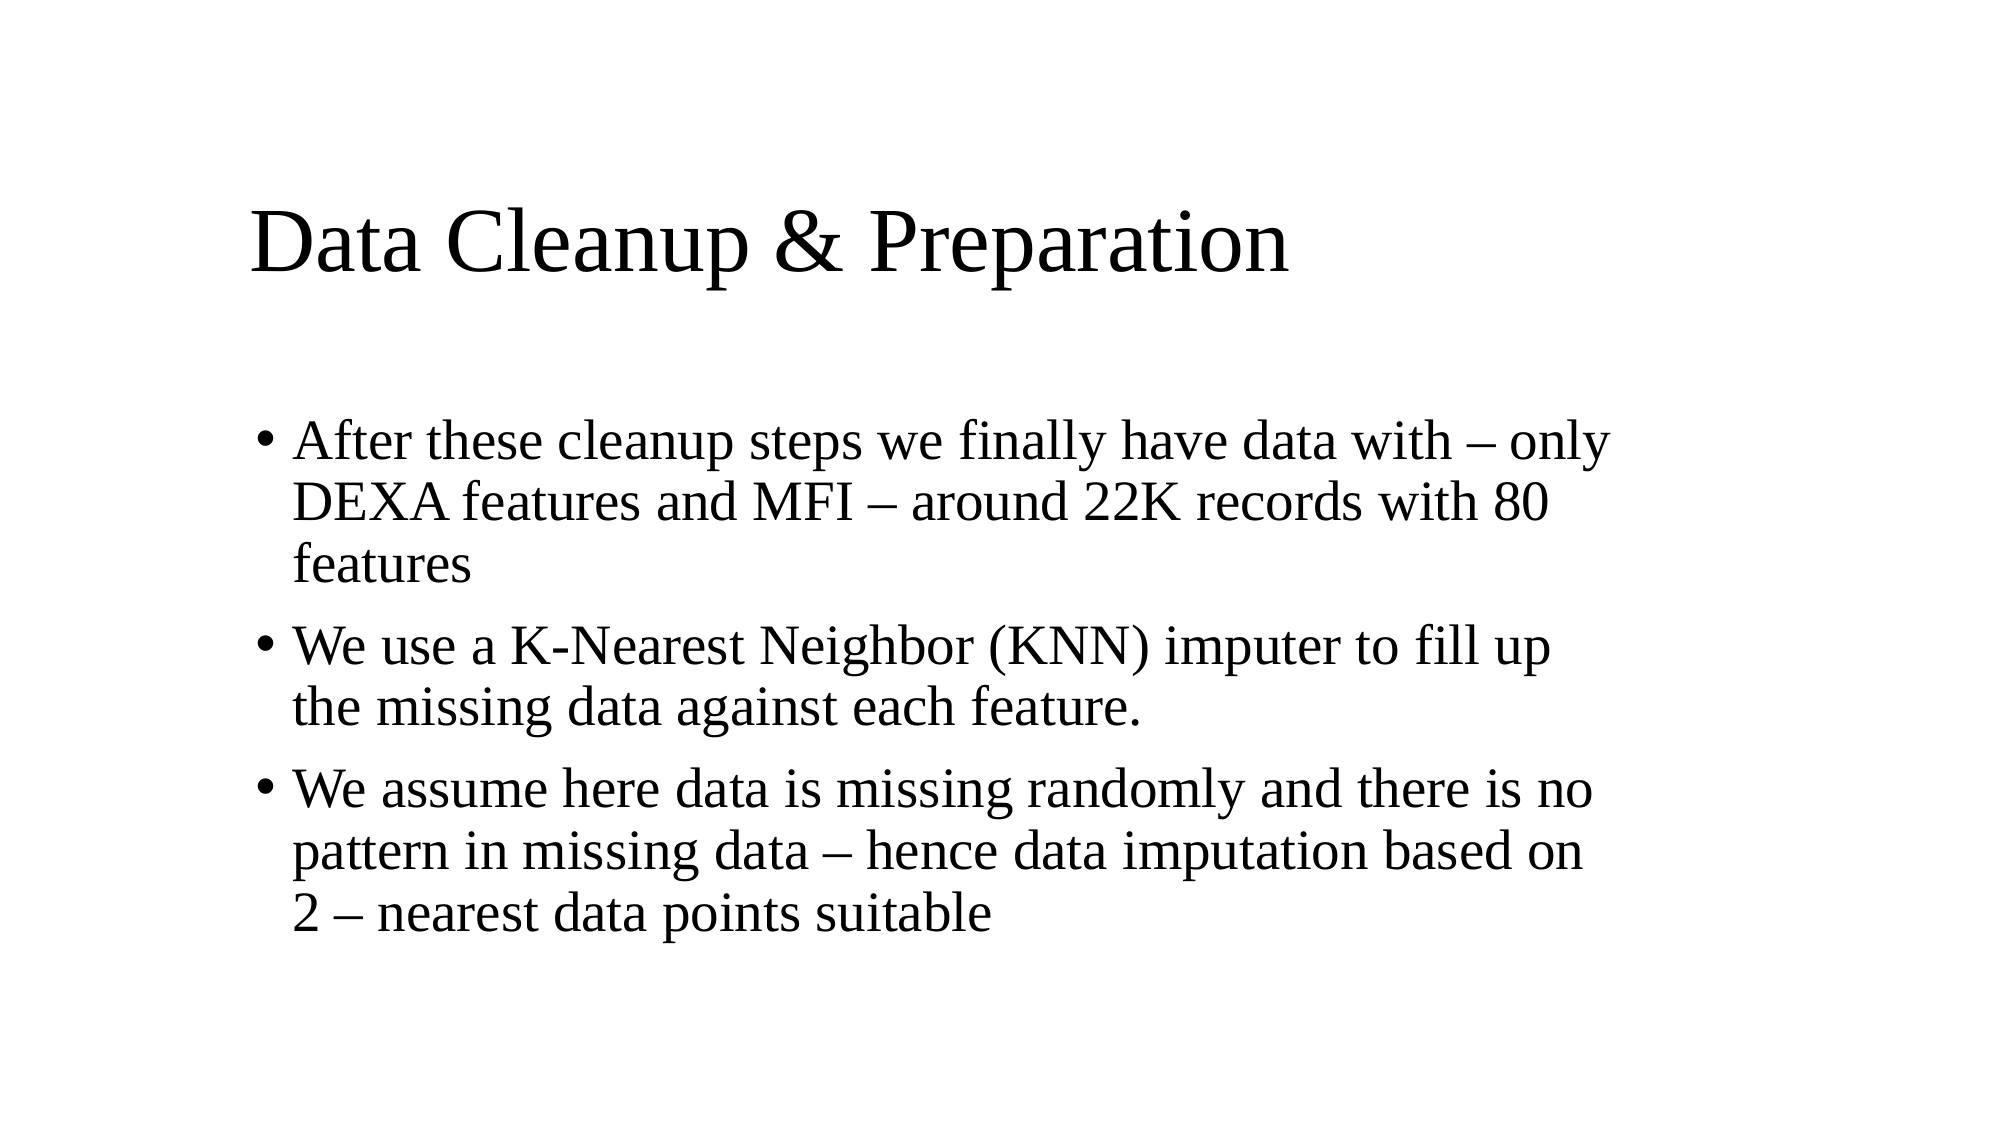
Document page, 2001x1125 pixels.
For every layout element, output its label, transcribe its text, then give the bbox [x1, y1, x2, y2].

title Data Cleanup & Preparation [234, 171, 1750, 313]
list After these cleanup steps we finally have data with – only DEXA features and MFI – around 22K records with 80 features We use a K-Nearest Neighbor (KNN) imputer to fill up the missing data against each feature. We assume here data is missing randomly and there is no pattern in missing data – hence data imputation based on 2 – nearest data points suitable [240, 402, 1632, 954]
